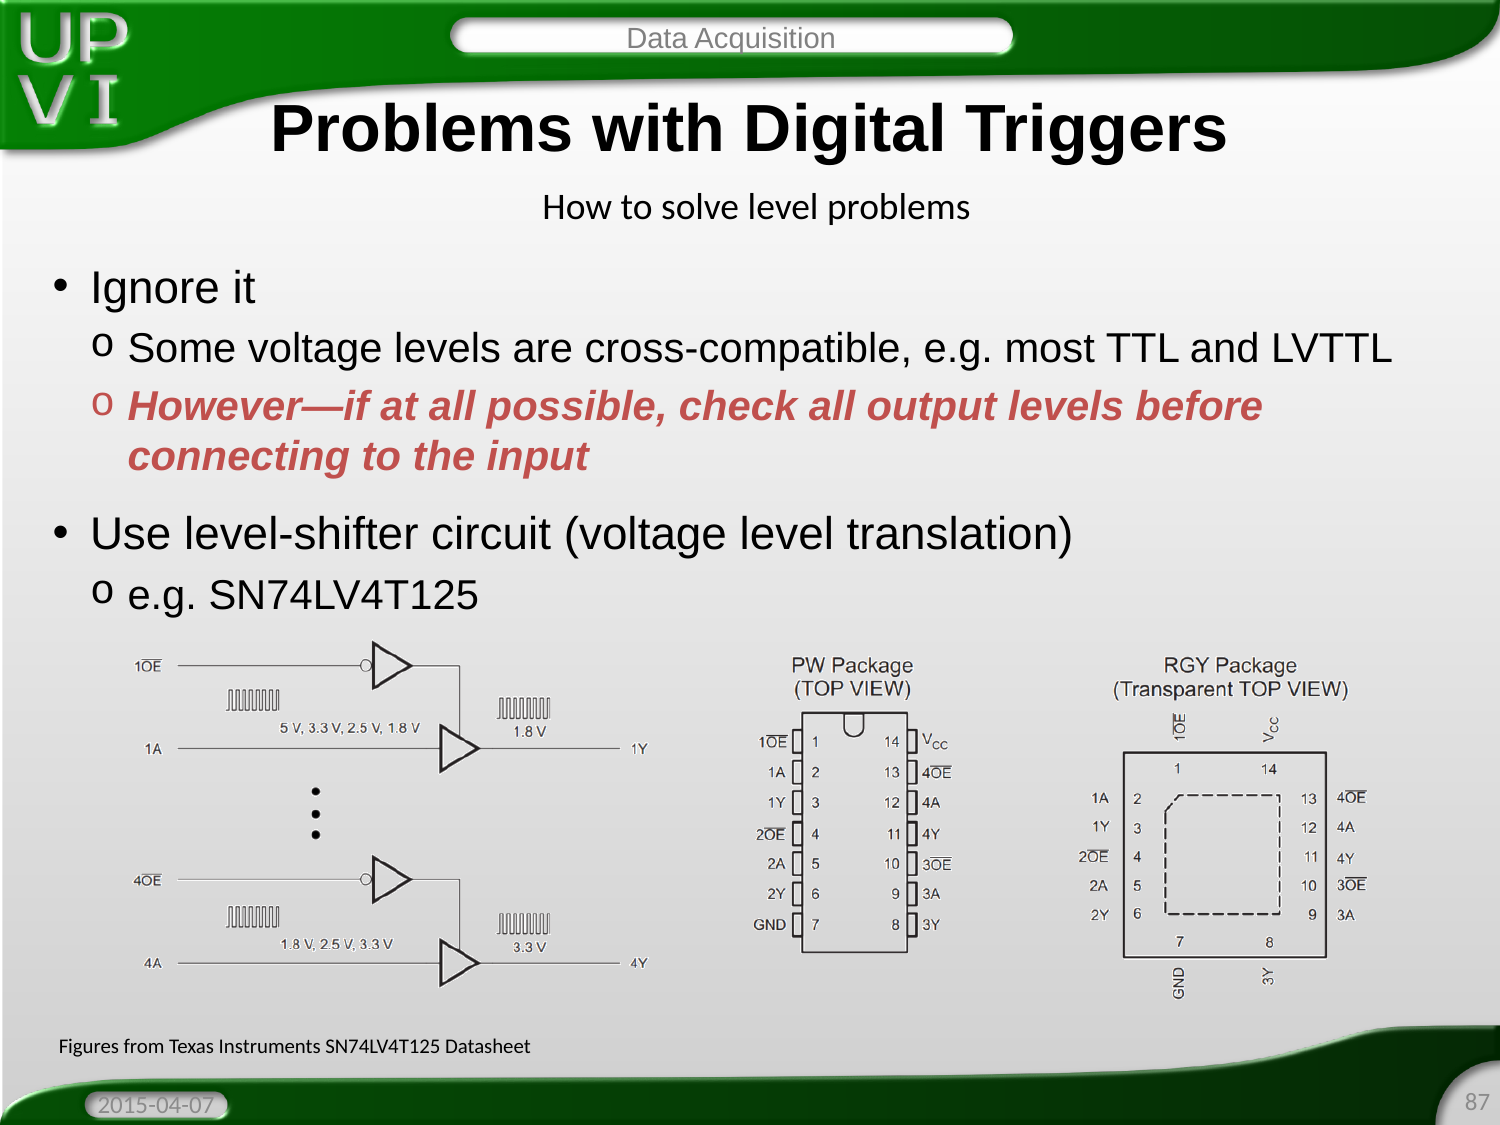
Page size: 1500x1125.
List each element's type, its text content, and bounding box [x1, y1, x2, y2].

footer Data Acquisition [450, 6, 1013, 67]
picture [0, 0, 1500, 1125]
slide_number 87 [1155, 1069, 1500, 1125]
text_box How to solve level problems [527, 174, 986, 235]
text_box Figures from Texas Instruments SN74LV4T125 Datasheet [44, 1025, 547, 1065]
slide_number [75, 1073, 238, 1125]
title Problems with Digital Triggers [75, 75, 1425, 175]
list Ignore it Some voltage levels are cross-compatible, e.g. most TTL and LVTTL However—if at all possible, check all output levels before connecting to the input Use level-shifter circuit (voltage level translation) e.g. SN74LV4T125 [37, 249, 1463, 1005]
